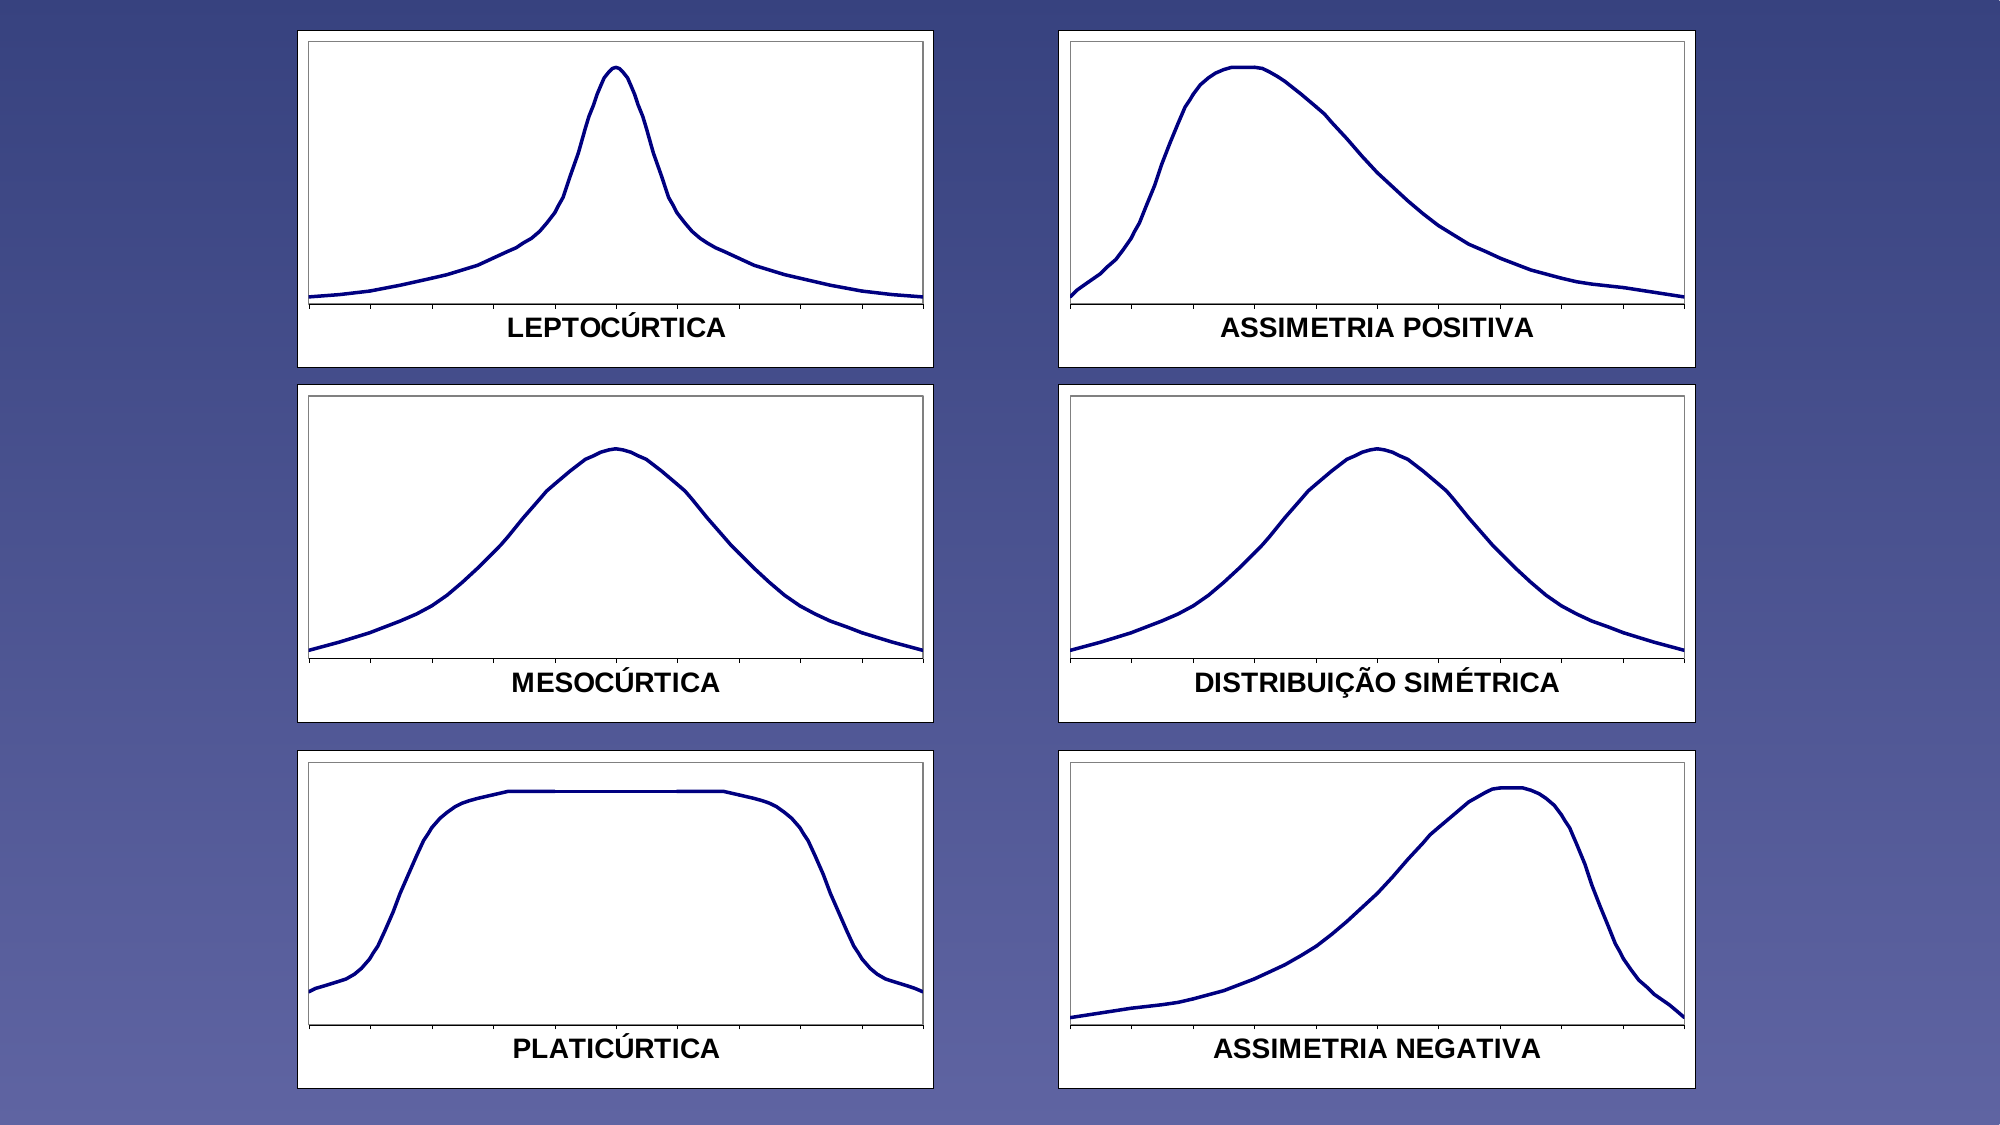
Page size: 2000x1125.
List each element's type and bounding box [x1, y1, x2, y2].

text_box [1052, 23, 1703, 374]
text_box [1052, 744, 1703, 1095]
text_box [290, 23, 941, 374]
text_box [290, 744, 941, 1095]
text_box [1052, 378, 1703, 728]
text_box [290, 378, 941, 728]
